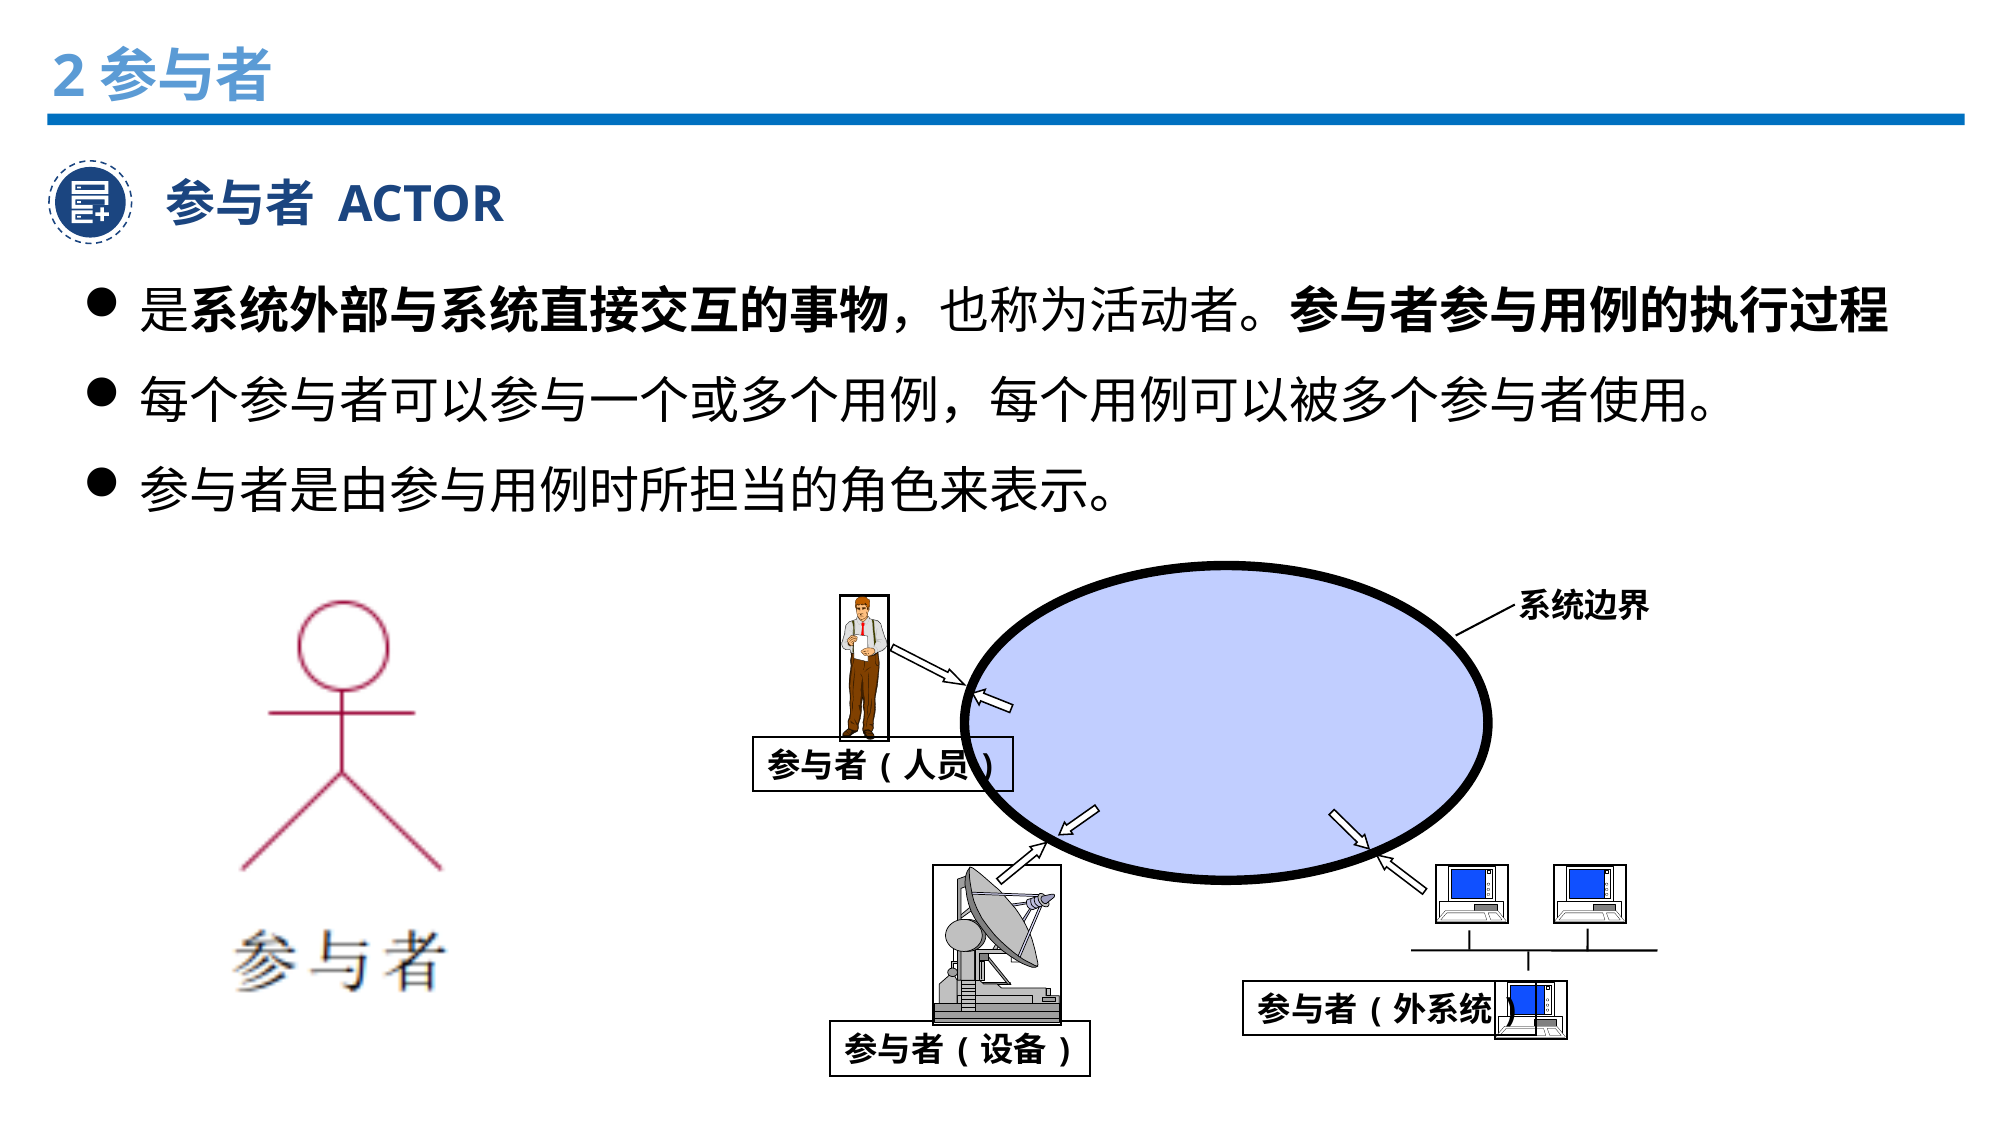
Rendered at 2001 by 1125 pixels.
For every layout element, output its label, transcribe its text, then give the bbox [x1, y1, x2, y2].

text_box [843, 814, 1102, 1079]
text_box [1256, 823, 1658, 1038]
text_box 系统边界 [1503, 577, 1667, 632]
text_box 是系统外部与系统直接交互的事物，也称为活动者。参与者参与用例的执行过程 每个参与者可以参与一个或多个用例，每个用例可以被多个参与者使用。 参与者是由参与用例时所担当的角色来表示。 [68, 240, 1911, 526]
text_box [55, 166, 126, 238]
text_box [47, 179, 55, 226]
text_box 参与者 ACTOR [150, 164, 520, 239]
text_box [766, 596, 1013, 794]
text_box [69, 159, 113, 166]
text_box 2参与者 [37, 30, 289, 116]
picture [123, 566, 501, 1009]
text_box [126, 179, 133, 225]
text_box [992, 565, 1488, 881]
